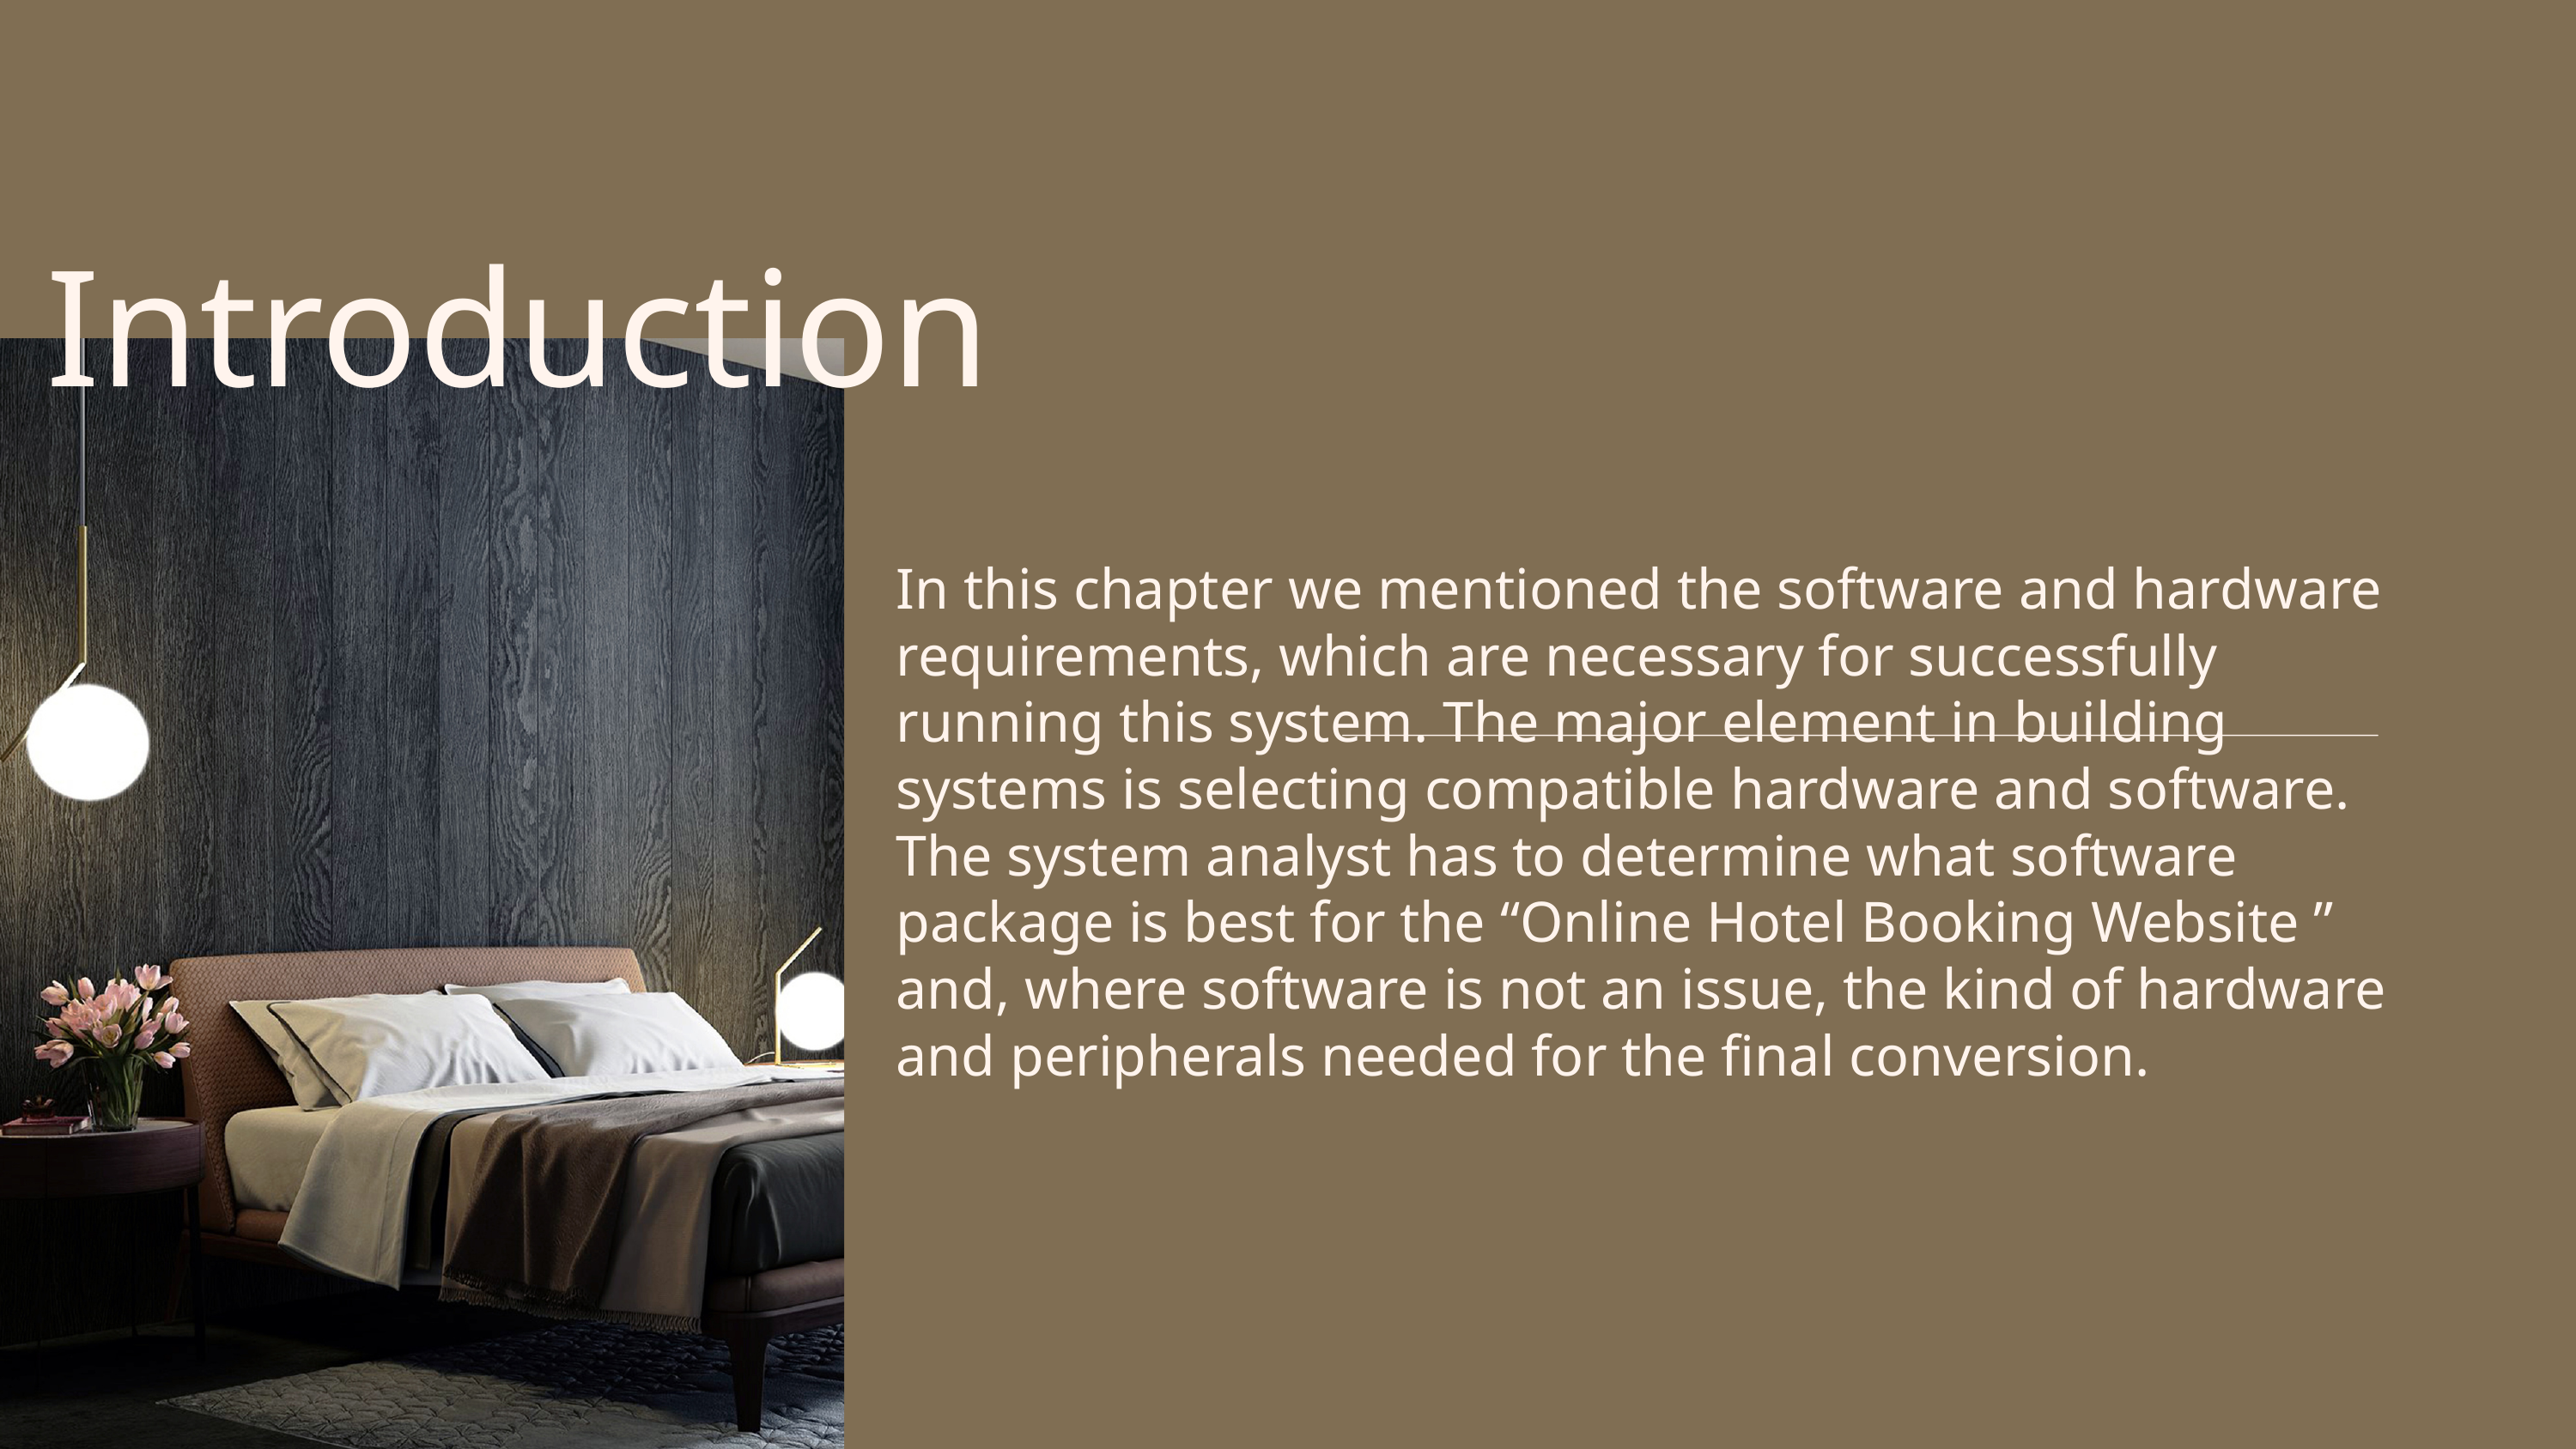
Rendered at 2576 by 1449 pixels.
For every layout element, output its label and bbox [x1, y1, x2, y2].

text_box [0, 338, 845, 1449]
text_box [896, 553, 2432, 1300]
text_box [45, 242, 1052, 554]
